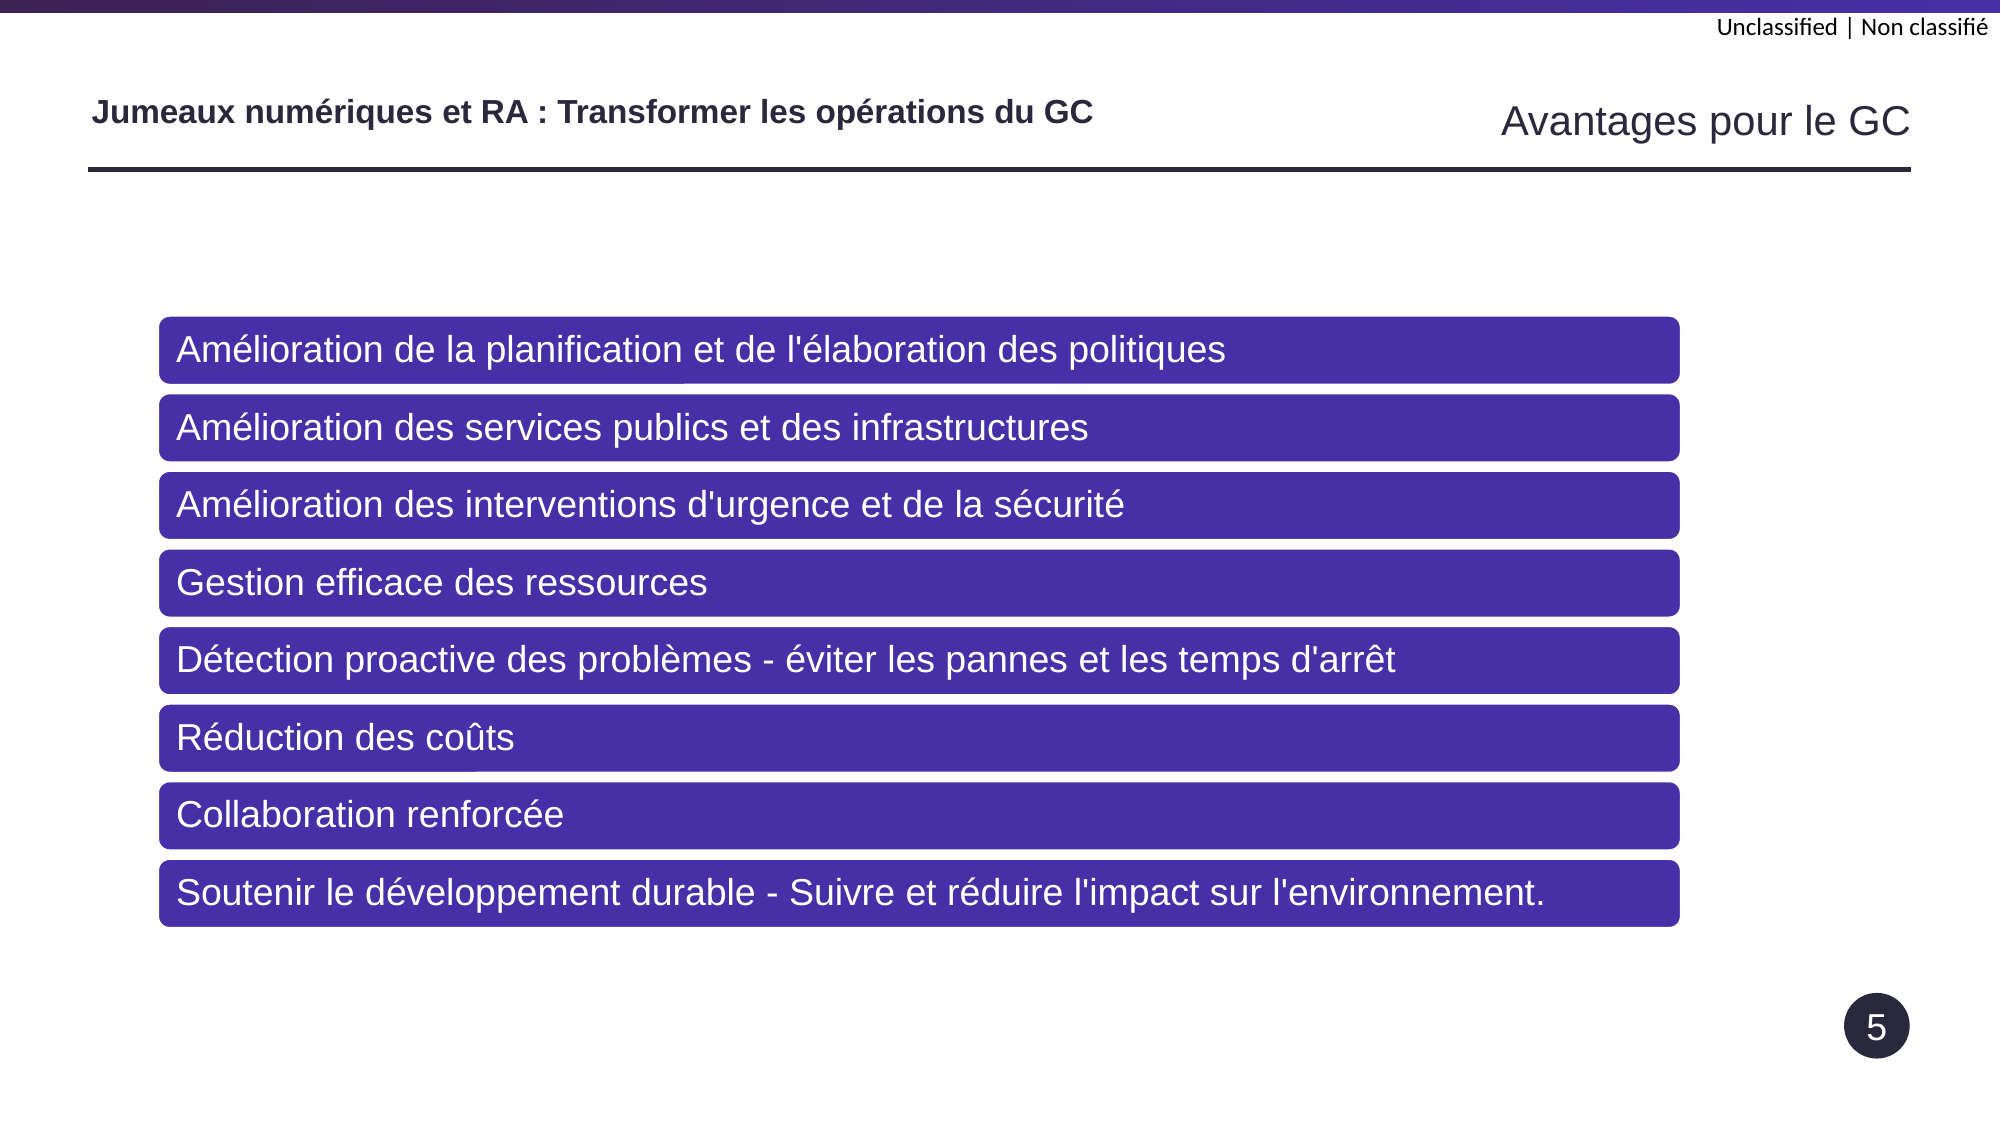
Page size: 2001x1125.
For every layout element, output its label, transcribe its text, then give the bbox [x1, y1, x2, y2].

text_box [157, 302, 1681, 941]
list Avantages pour le GC [1407, 84, 1912, 170]
title Jumeaux numériques et RA : Transformer les opérations du GC [91, 86, 1389, 170]
slide_number 5 [1844, 992, 1910, 1059]
